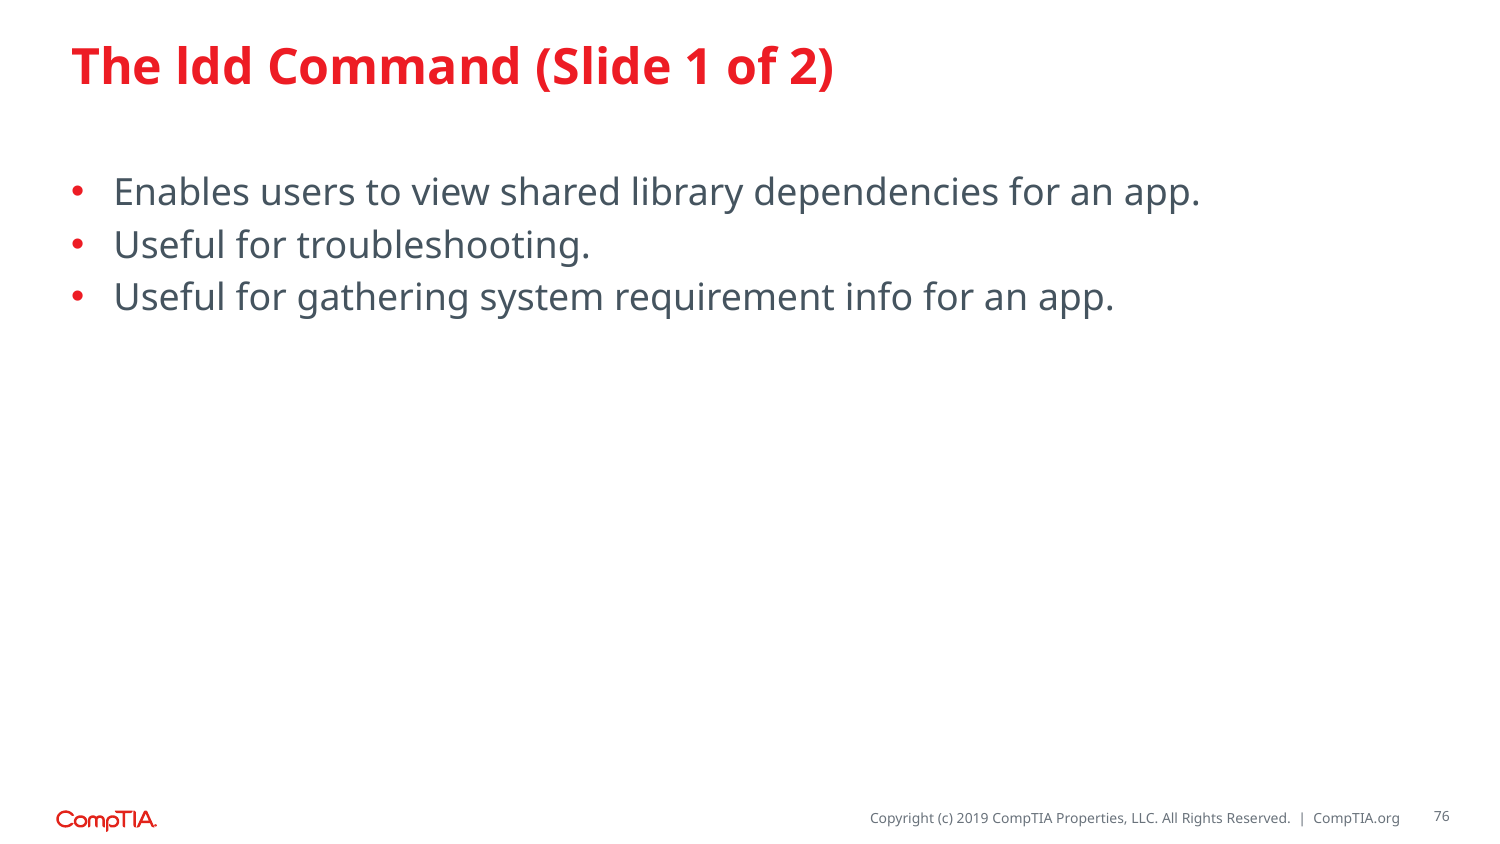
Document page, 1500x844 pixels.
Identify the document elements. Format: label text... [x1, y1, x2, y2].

title The ldd Command (Slide 1 of 2) [56, 12, 1444, 117]
list Enables users to view shared library dependencies for an app. Useful for troubleshooting. Useful for gathering system requirement info for an app. [56, 160, 1444, 746]
slide_number 76 [1407, 800, 1450, 835]
